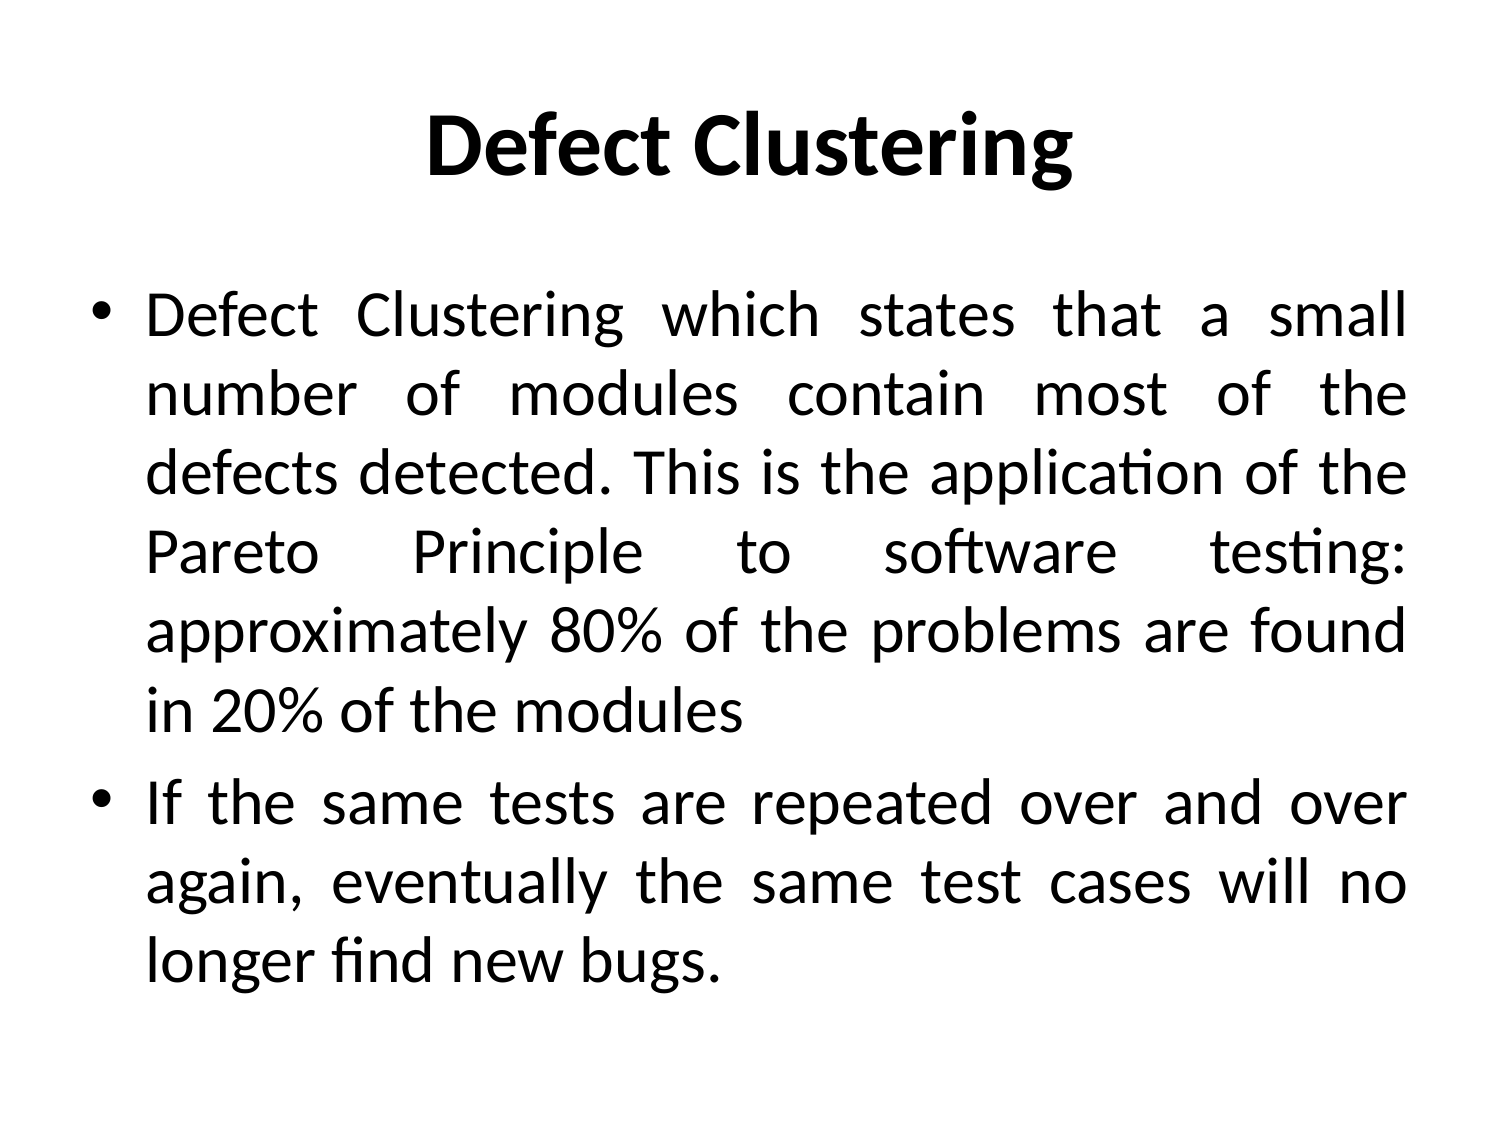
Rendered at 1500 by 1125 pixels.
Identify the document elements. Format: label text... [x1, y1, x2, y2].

title Defect Clustering [75, 45, 1425, 233]
list Defect Clustering which states that a small number of modules contain most of the defects detected. This is the application of the Pareto Principle to software testing: approximately 80% of the problems are found in 20% of the modules If the same tests are repeated over and over again, eventually the same test cases will no longer find new bugs. [75, 262, 1425, 1005]
